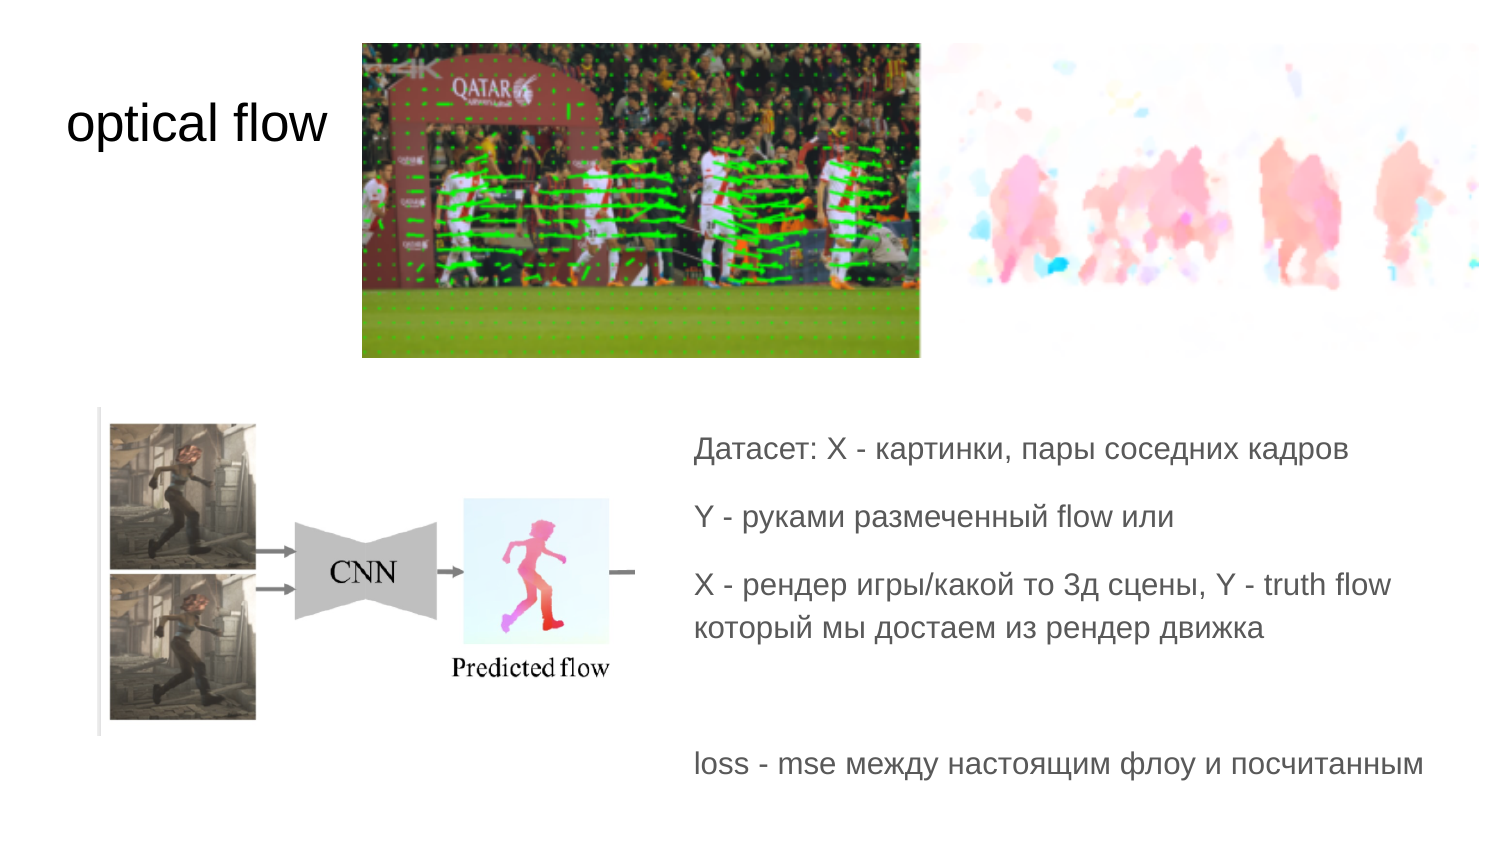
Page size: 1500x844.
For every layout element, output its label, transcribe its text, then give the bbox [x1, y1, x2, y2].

picture [362, 43, 1479, 358]
picture [97, 407, 635, 736]
list Датасет: X - картинки, пары соседних кадров Y - руками размеченный flow или X - рендер игры/какой то 3д сцены, Y - truth flow который мы достаем из рендер движка loss - mse между настоящим флоу и посчитанным [678, 408, 1469, 834]
title optical flow [51, 72, 357, 167]
